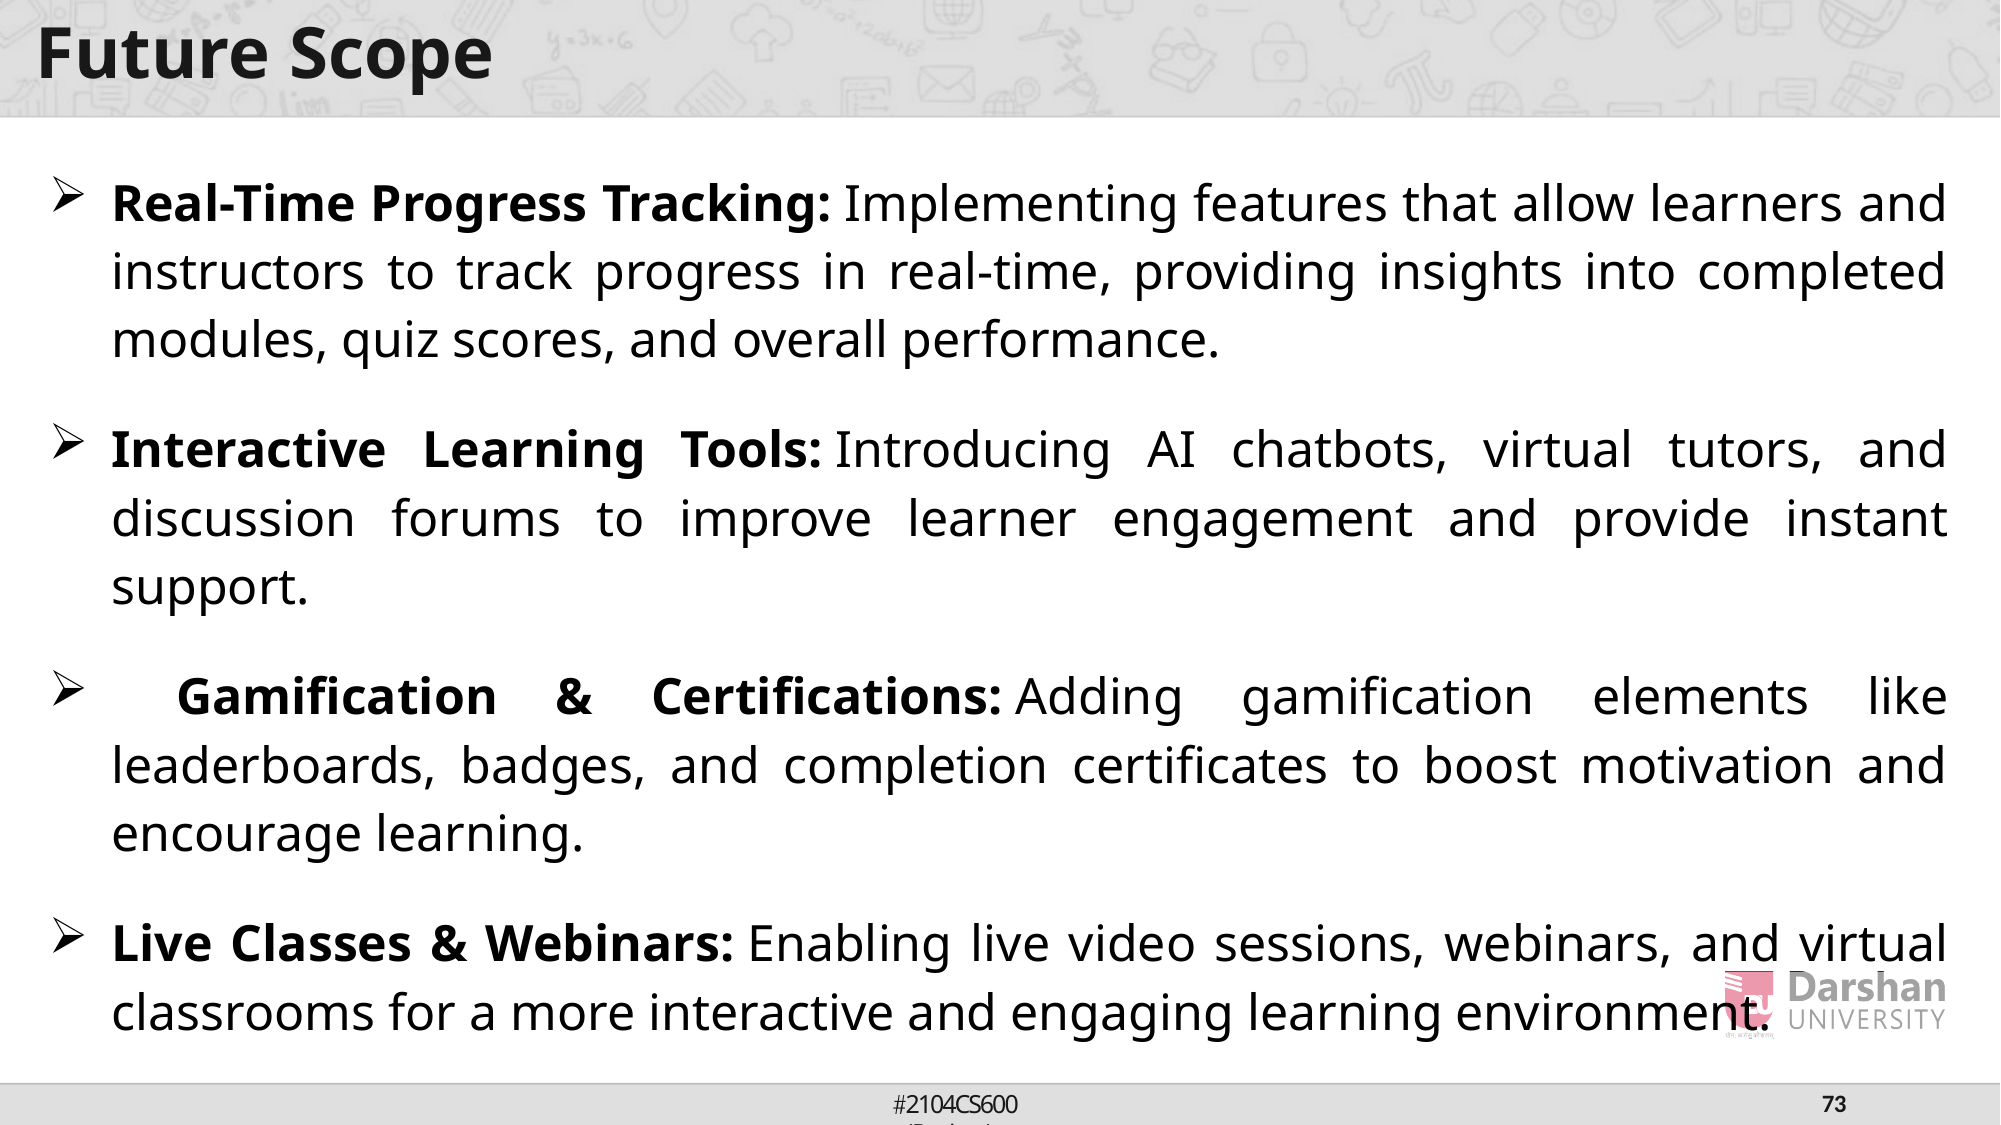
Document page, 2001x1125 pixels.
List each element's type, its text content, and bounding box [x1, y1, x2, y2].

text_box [0, 0, 2000, 119]
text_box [0, 1082, 2000, 1125]
title Future Scope [33, 129, 915, 196]
text_box Real-Time Progress Tracking: Implementing features that allow learners and instructors to track progress in real-time, providing insights into completed modules, quiz scores, and overall performance. Interactive Learning Tools: Introducing AI chatbots, virtual tutors, and discussion forums to improve learner engagement and provide instant support. Gamification & Certifications: Adding gamification elements like leaderboards, badges, and completion certificates to boost motivation and encourage learning. Live Classes & Webinars: Enabling live video sessions, webinars, and virtual classrooms for a more interactive and engaging learning environment. [46, 160, 1950, 1041]
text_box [1724, 971, 1946, 1039]
